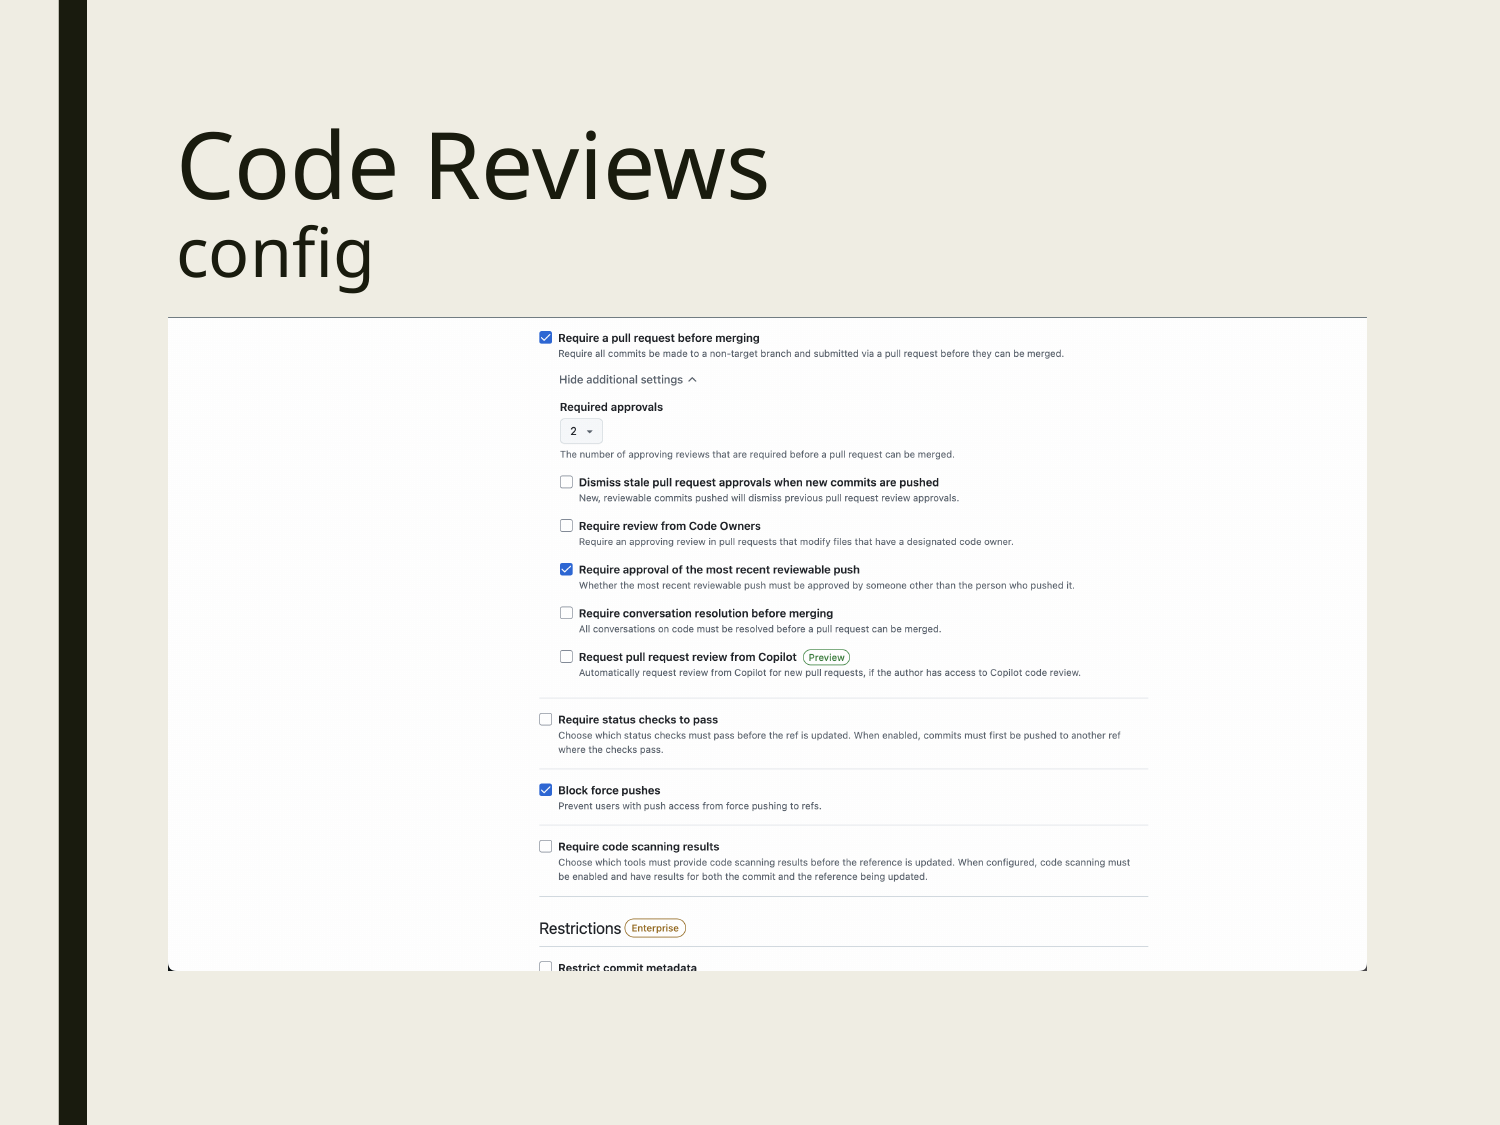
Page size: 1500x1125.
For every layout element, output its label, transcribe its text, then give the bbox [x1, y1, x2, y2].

picture [168, 317, 1367, 971]
title Code Reviews config [168, 111, 1351, 301]
